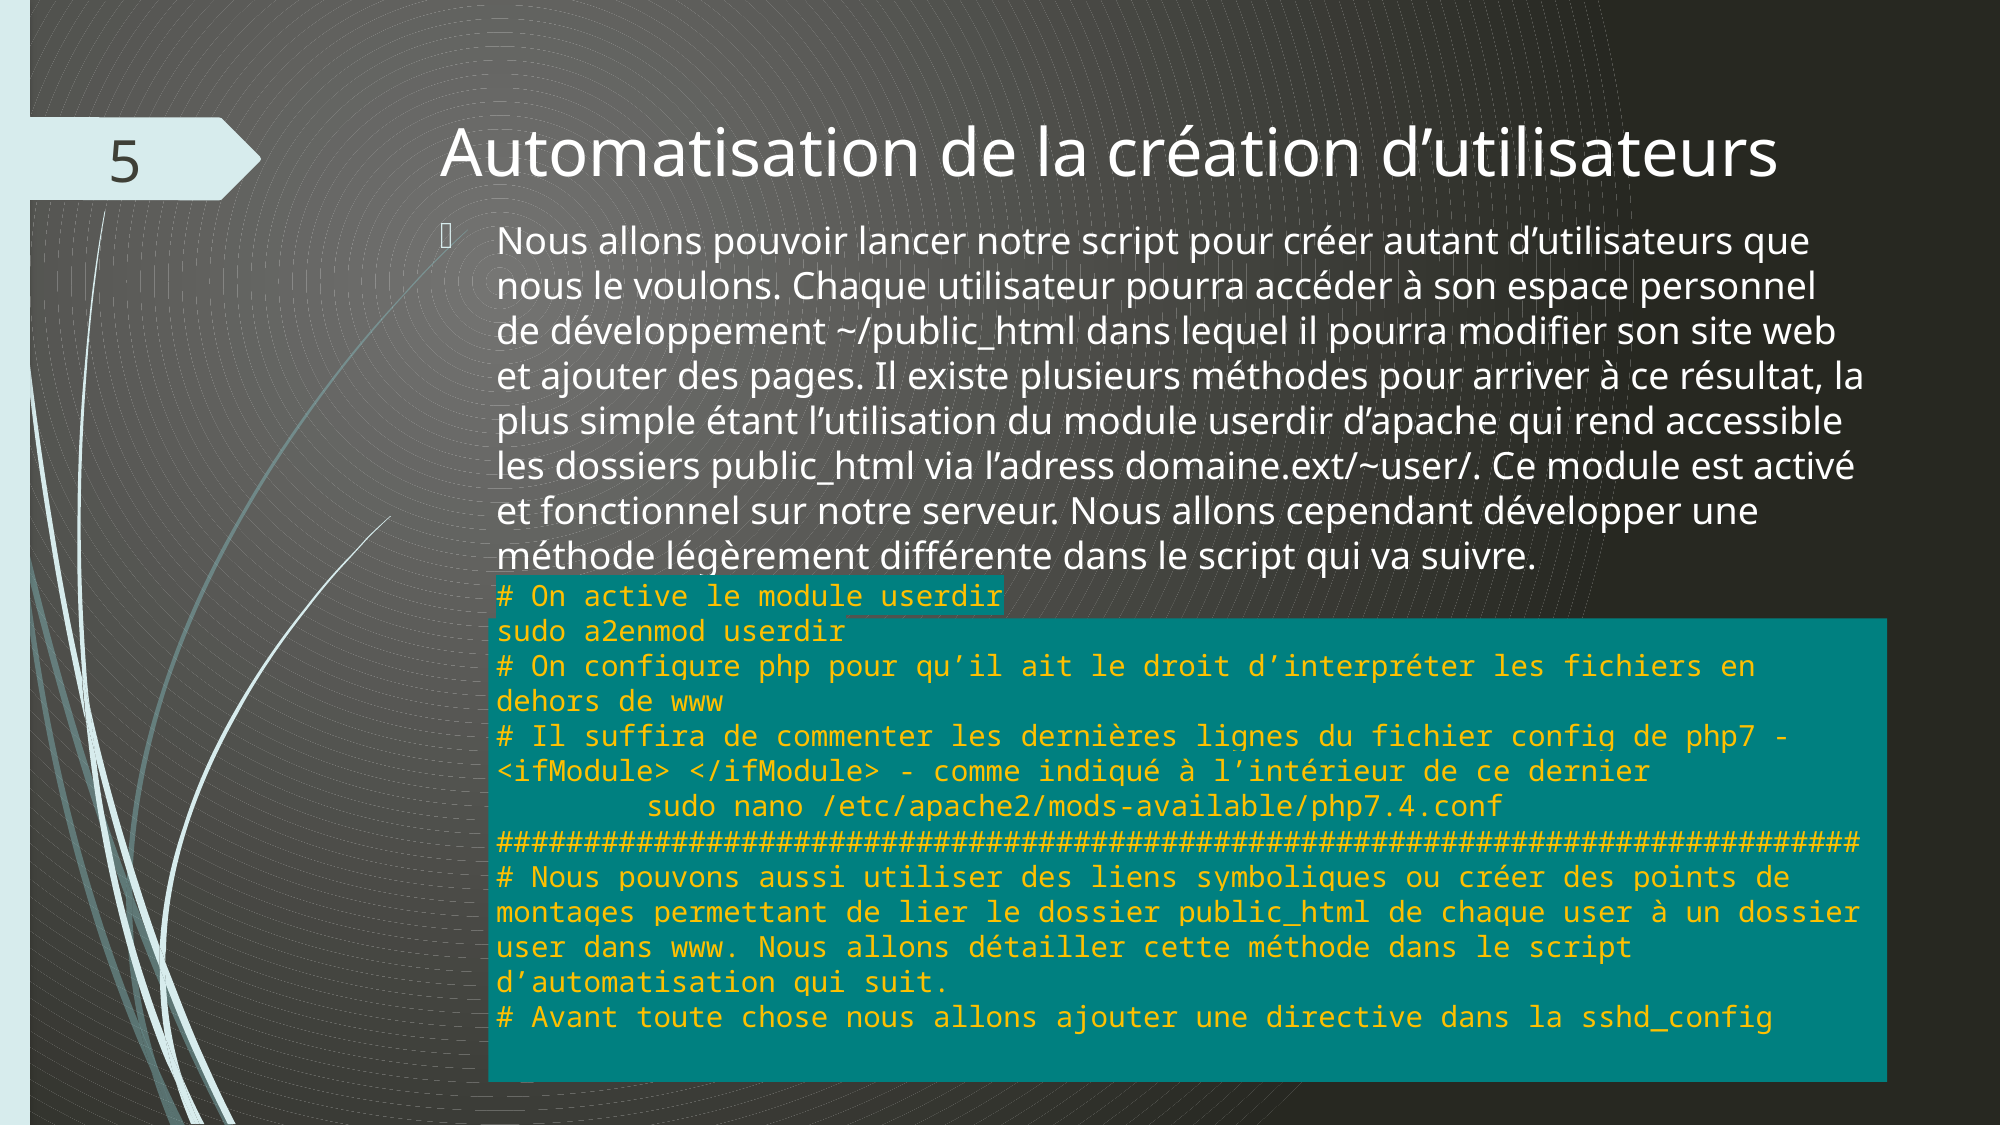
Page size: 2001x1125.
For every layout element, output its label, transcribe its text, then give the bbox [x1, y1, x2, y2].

title Automatisation de la création d’utilisateurs [425, 102, 1888, 203]
list Nous allons pouvoir lancer notre script pour créer autant d’utilisateurs que nous le voulons. Chaque utilisateur pourra accéder à son espace personnel de développement ~/public_html dans lequel il pourra modifier son site web et ajouter des pages. Il existe plusieurs méthodes pour arriver à ce résultat, la plus simple étant l’utilisation du module userdir d’apache qui rend accessible les dossiers public_html via l’adress domaine.ext/~user/. Ce module est activé et fonctionnel sur notre serveur. Nous allons cependant développer une méthode légèrement différente dans le script qui va suivre. # On active le module userdir sudo a2enmod userdir # On configure php pour qu’il ait le droit d’interpréter les fichiers en dehors de www # Il suffira de commenter les dernières lignes du fichier config de php7 - <ifModule> </ifModule> - comme indiqué à l’intérieur de ce dernier sudo nano /etc/apache2/mods-available/php7.4.conf ############################################################################## # Nous pouvons aussi utiliser des liens symboliques ou créer des points de montages permettant de lier le dossier public_html de chaque user à un dossier user dans www. Nous allons détailler cette méthode dans le script d’automatisation qui suit. # Avant toute chose nous allons ajouter une directive dans la sshd_config [424, 209, 1888, 1105]
text_box 5 [31, 116, 220, 202]
